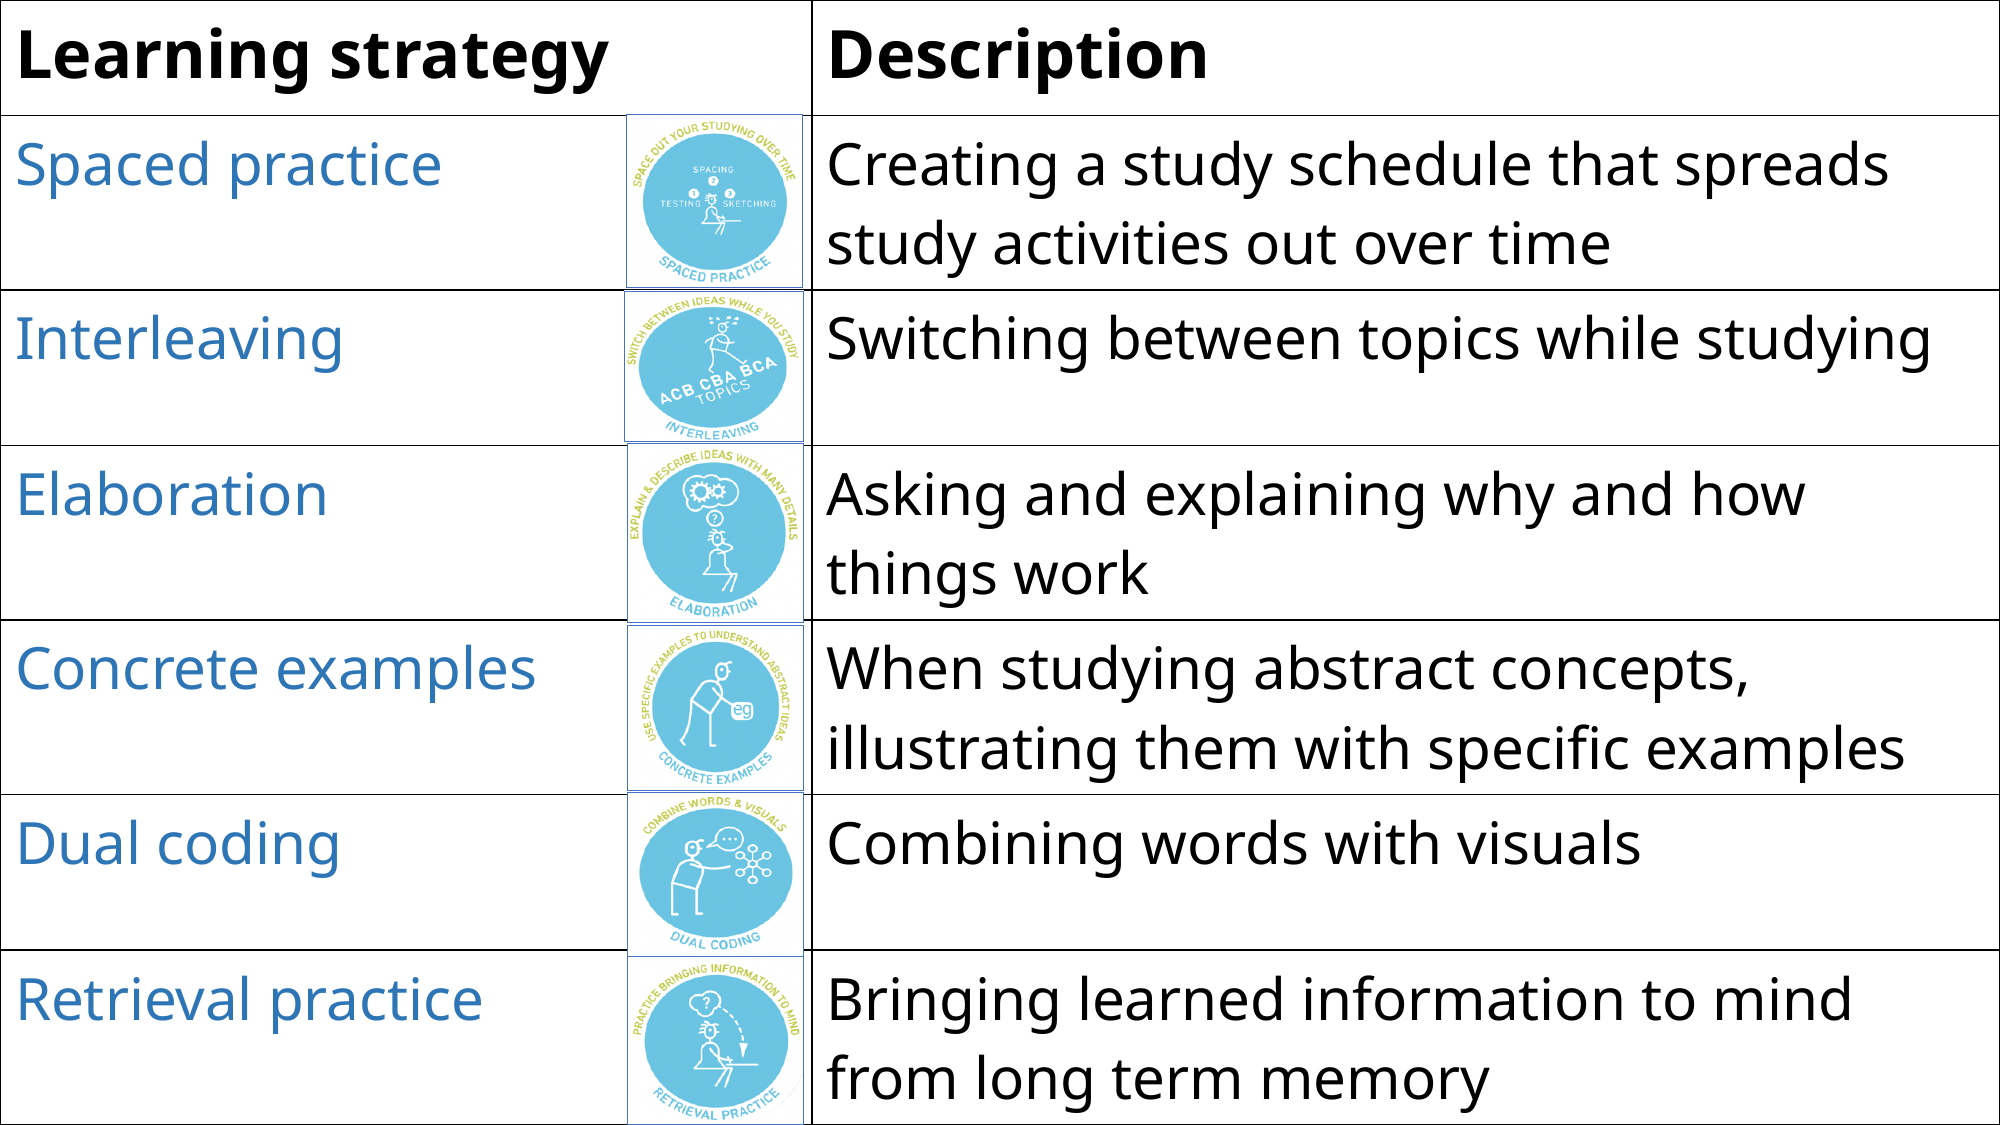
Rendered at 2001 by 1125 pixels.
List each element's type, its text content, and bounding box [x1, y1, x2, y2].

table_cell When studying abstract concepts, illustrating them with specific examples [813, 621, 1999, 794]
picture [624, 290, 804, 442]
table_cell Elaboration [1, 446, 622, 619]
table_cell Concrete examples [807, 621, 811, 794]
table_cell Elaboration [807, 446, 811, 619]
table_cell Bringing learned information to mind from long term memory [813, 951, 1999, 1124]
table_cell Dual coding [1, 795, 622, 949]
table_cell Retrieval practice [1, 951, 622, 1124]
table_cell Spaced practice [806, 116, 811, 289]
table_cell Switching between topics while studying [813, 291, 1999, 445]
picture [626, 114, 803, 288]
picture [627, 792, 804, 1125]
table_cell Interleaving [807, 291, 811, 445]
picture [627, 443, 804, 624]
table_header Description [813, 1, 1999, 115]
table_cell Dual coding [807, 795, 811, 949]
table_cell Asking and explaining why and how things work [813, 446, 1999, 619]
picture [627, 625, 804, 791]
table_cell Concrete examples [1, 621, 622, 794]
table_cell Creating a study schedule that spreads study activities out over time [813, 116, 1999, 289]
table_cell Interleaving [1, 291, 621, 445]
table_header Learning strategy [1, 1, 811, 115]
table_cell Combining words with visuals [813, 795, 1999, 949]
table_cell Spaced practice [1, 116, 622, 289]
